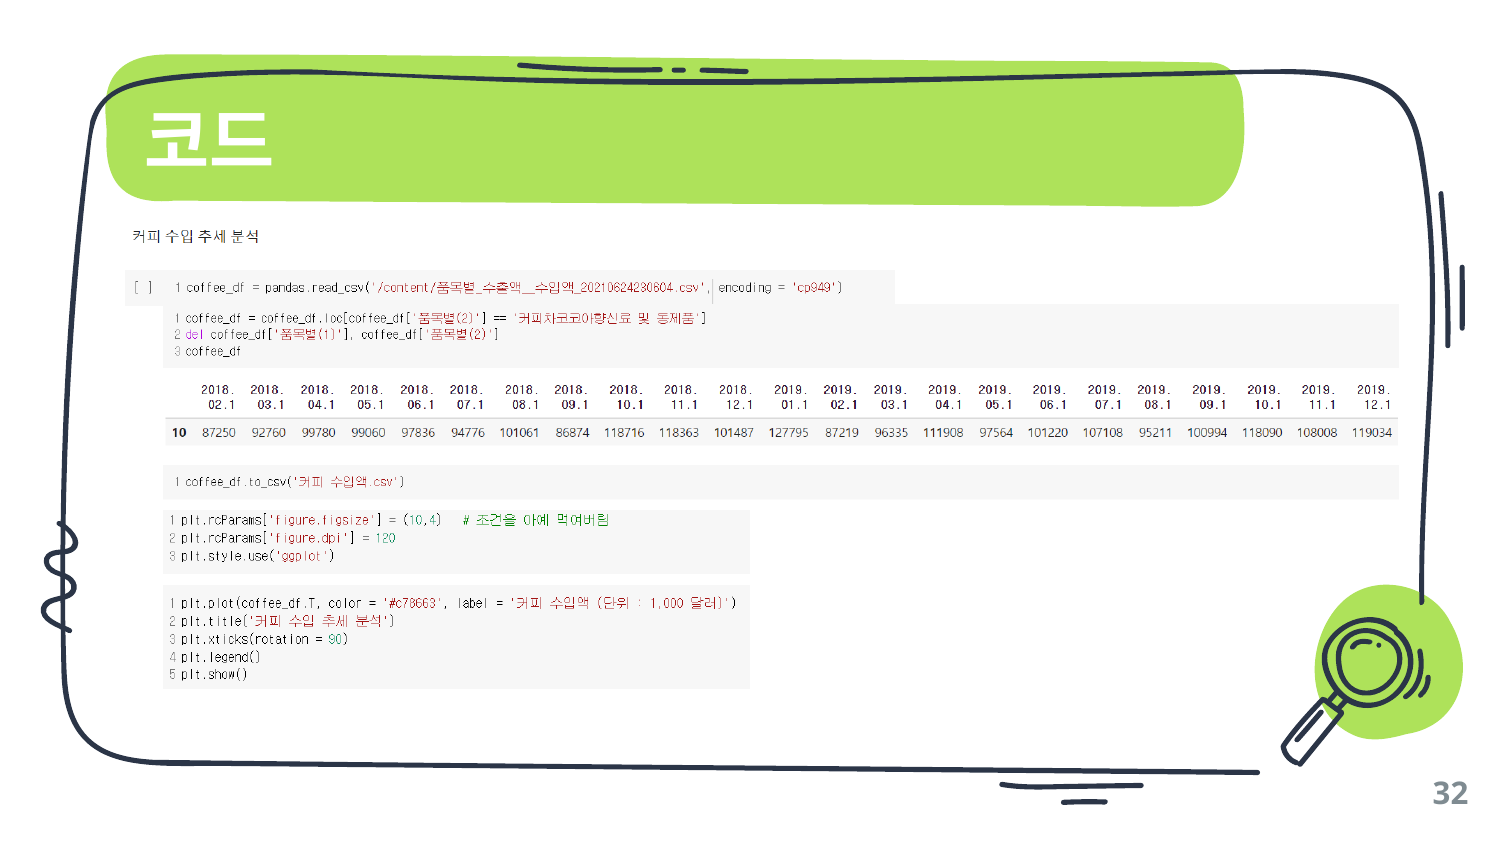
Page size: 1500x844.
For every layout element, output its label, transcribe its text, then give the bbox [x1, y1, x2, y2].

text_box [1280, 617, 1414, 767]
text_box [1418, 674, 1431, 698]
slide_number 32 [1378, 769, 1469, 820]
text_box [1403, 648, 1424, 700]
title 코드 [144, 112, 1200, 178]
picture [163, 510, 751, 689]
picture [125, 222, 1402, 502]
